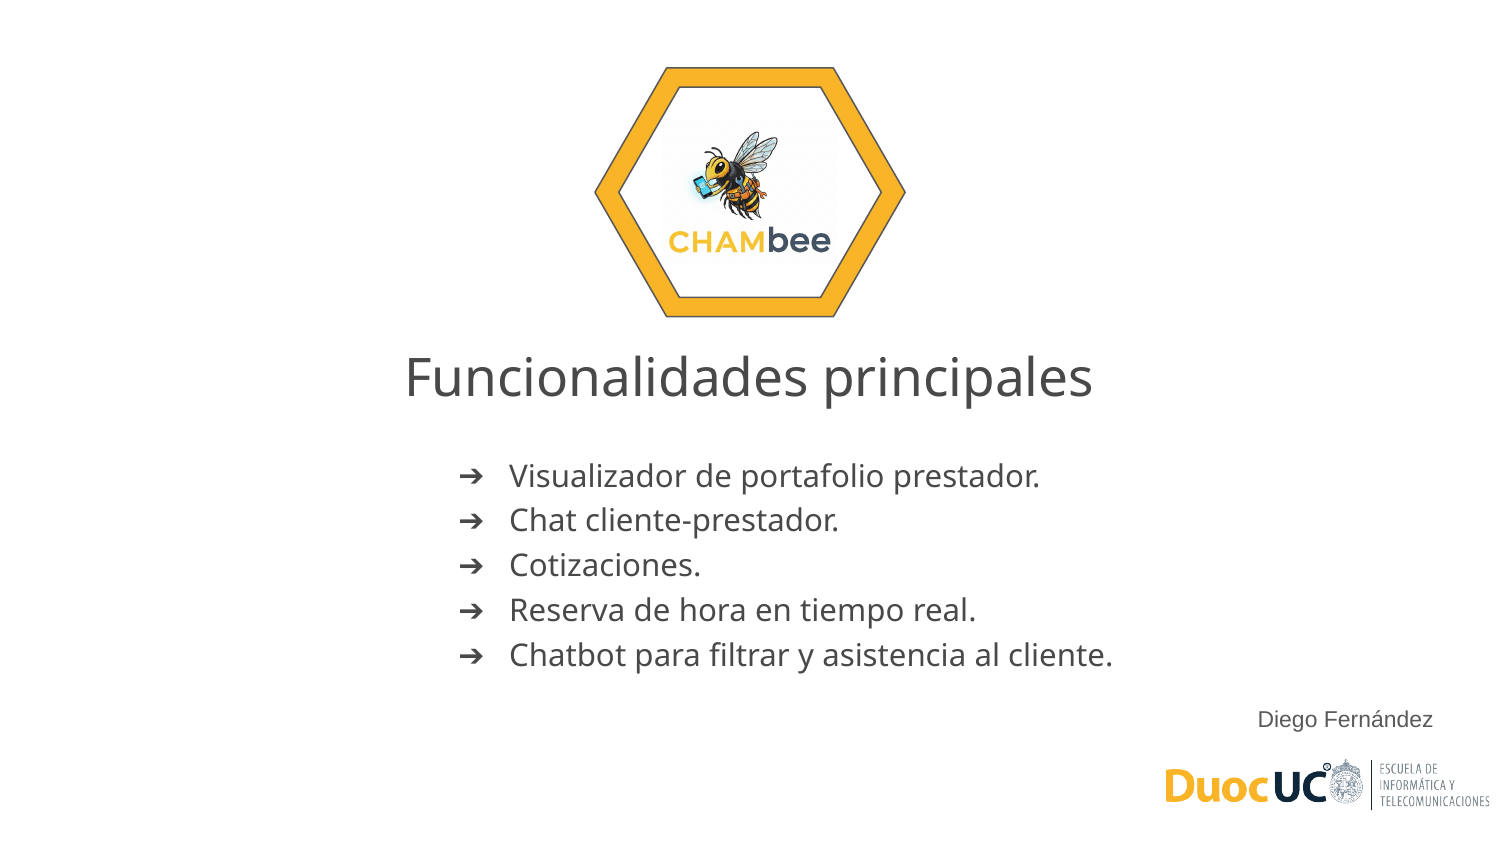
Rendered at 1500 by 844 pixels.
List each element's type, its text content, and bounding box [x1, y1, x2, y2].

text_box Diego Fernández [1242, 689, 1490, 730]
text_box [594, 67, 906, 317]
text_box Visualizador de portafolio prestador. Chat cliente-prestador. Cotizaciones. Reserva de hora en tiempo real. Chatbot para filtrar y asistencia al cliente. [423, 433, 1159, 718]
text_box Funcionalidades principales [293, 328, 1205, 422]
picture [1164, 731, 1490, 834]
